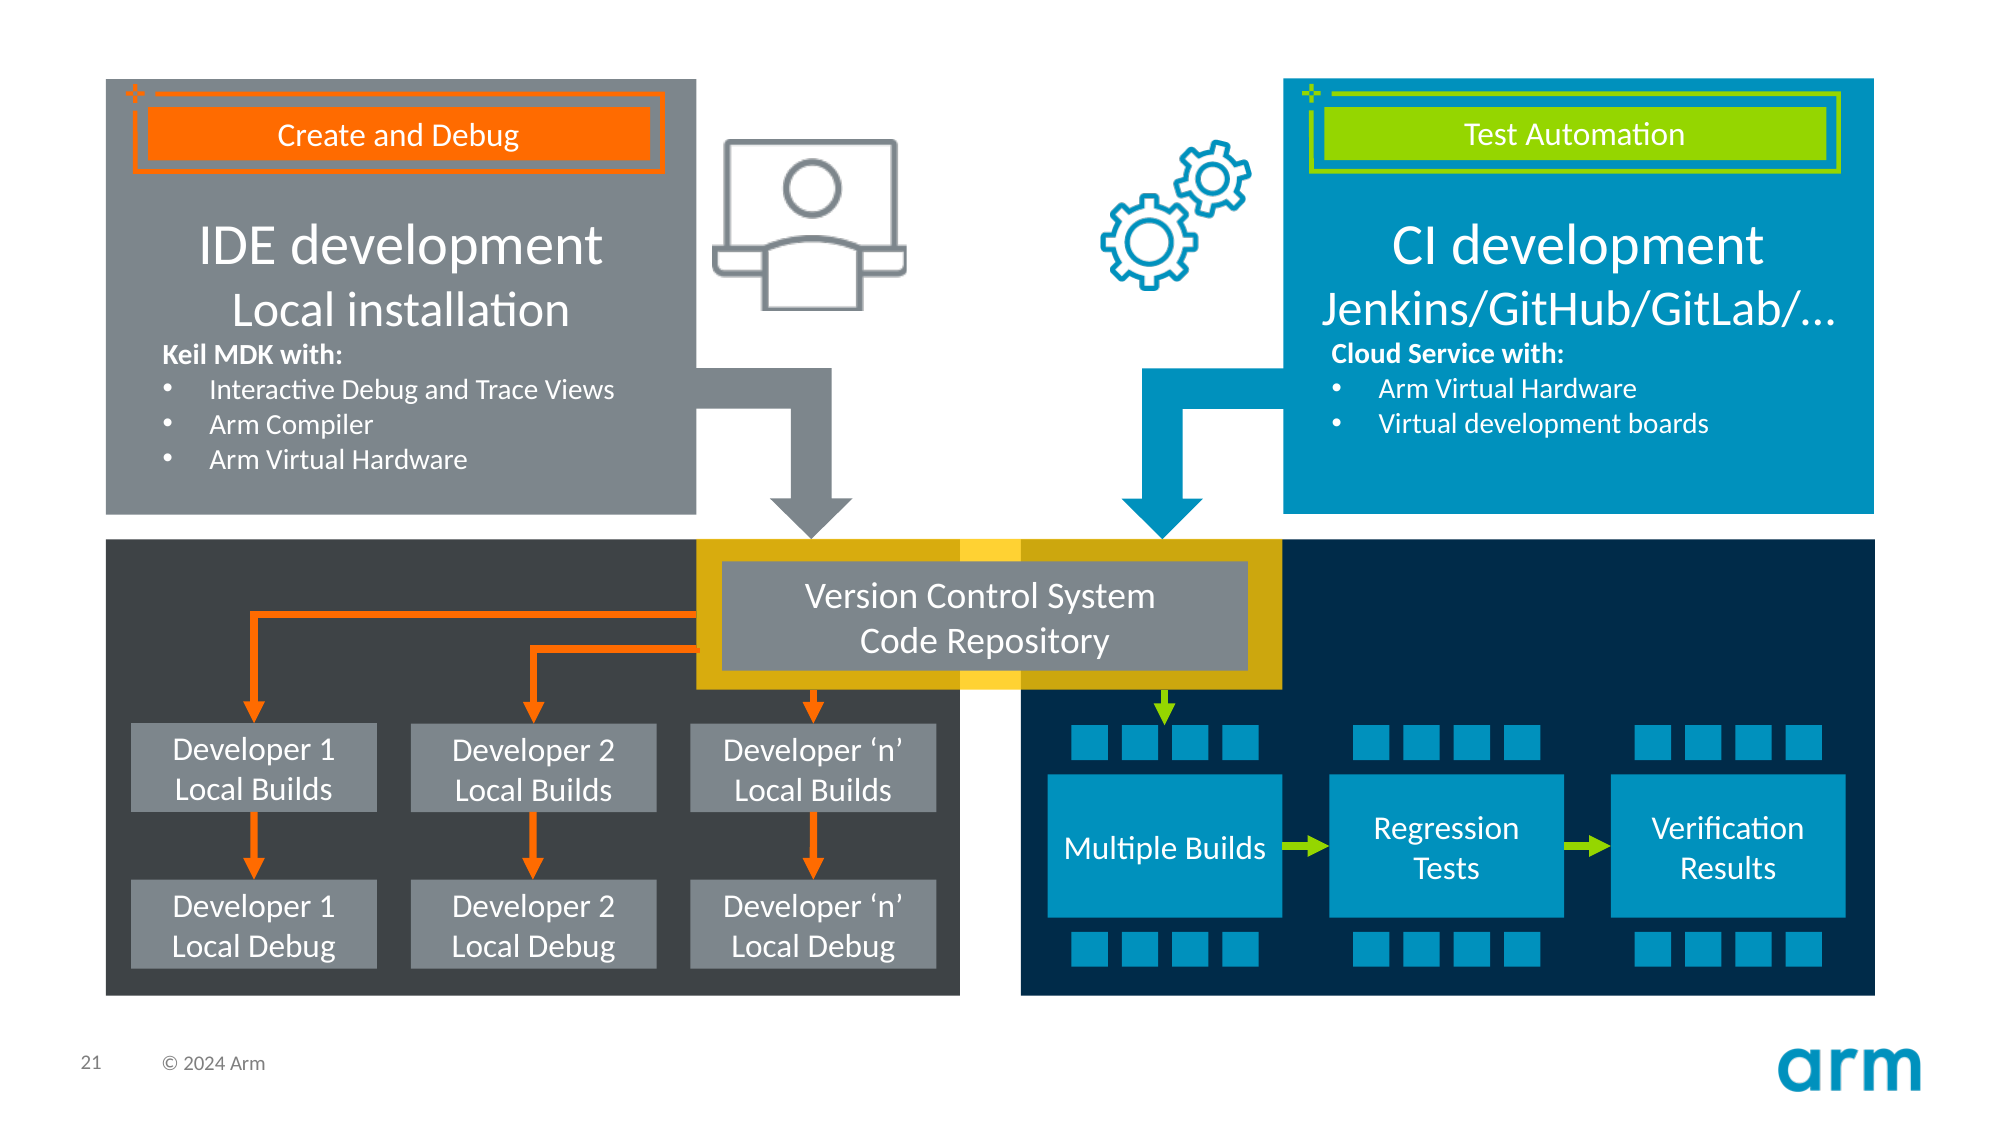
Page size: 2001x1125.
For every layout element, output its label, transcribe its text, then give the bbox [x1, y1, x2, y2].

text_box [1329, 725, 1565, 967]
picture [1179, 146, 1246, 212]
text_box [695, 538, 1283, 691]
text_box Keil MDK with: Interactive Debug and Trace Views Arm Compiler Arm Virtual Hardware [147, 327, 651, 483]
picture [1106, 199, 1193, 285]
text_box CI development Jenkins/GitHub/GitLab/… [1282, 77, 1875, 515]
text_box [1047, 725, 1283, 967]
text_box Developer 2 Local Builds [410, 724, 658, 813]
text_box [105, 538, 961, 997]
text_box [254, 614, 697, 724]
text_box Developer ‘n’ Local Debug [689, 879, 937, 970]
picture [1219, 139, 1252, 170]
text_box Test Automation [1310, 92, 1840, 173]
text_box [1020, 538, 1876, 997]
text_box [689, 367, 856, 541]
text_box [1119, 367, 1286, 541]
text_box Version Control System Code Repository [721, 560, 1249, 672]
text_box Developer 1 Local Builds [130, 722, 378, 813]
text_box [125, 83, 146, 104]
picture [1777, 1047, 1922, 1093]
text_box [1610, 725, 1846, 967]
text_box Developer 1 Local Debug [130, 879, 378, 970]
text_box [1301, 83, 1322, 104]
text_box Cloud Service with: Arm Virtual Hardware Virtual development boards [1316, 326, 1792, 448]
picture [712, 139, 907, 311]
text_box Developer 2 Local Debug [410, 879, 658, 970]
picture [1100, 139, 1252, 291]
text_box IDE development Local installation [105, 78, 697, 516]
text_box Developer ‘n’ Local Builds [689, 723, 937, 813]
text_box Create and Debug [134, 92, 664, 173]
picture [1100, 250, 1141, 291]
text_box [533, 648, 697, 724]
